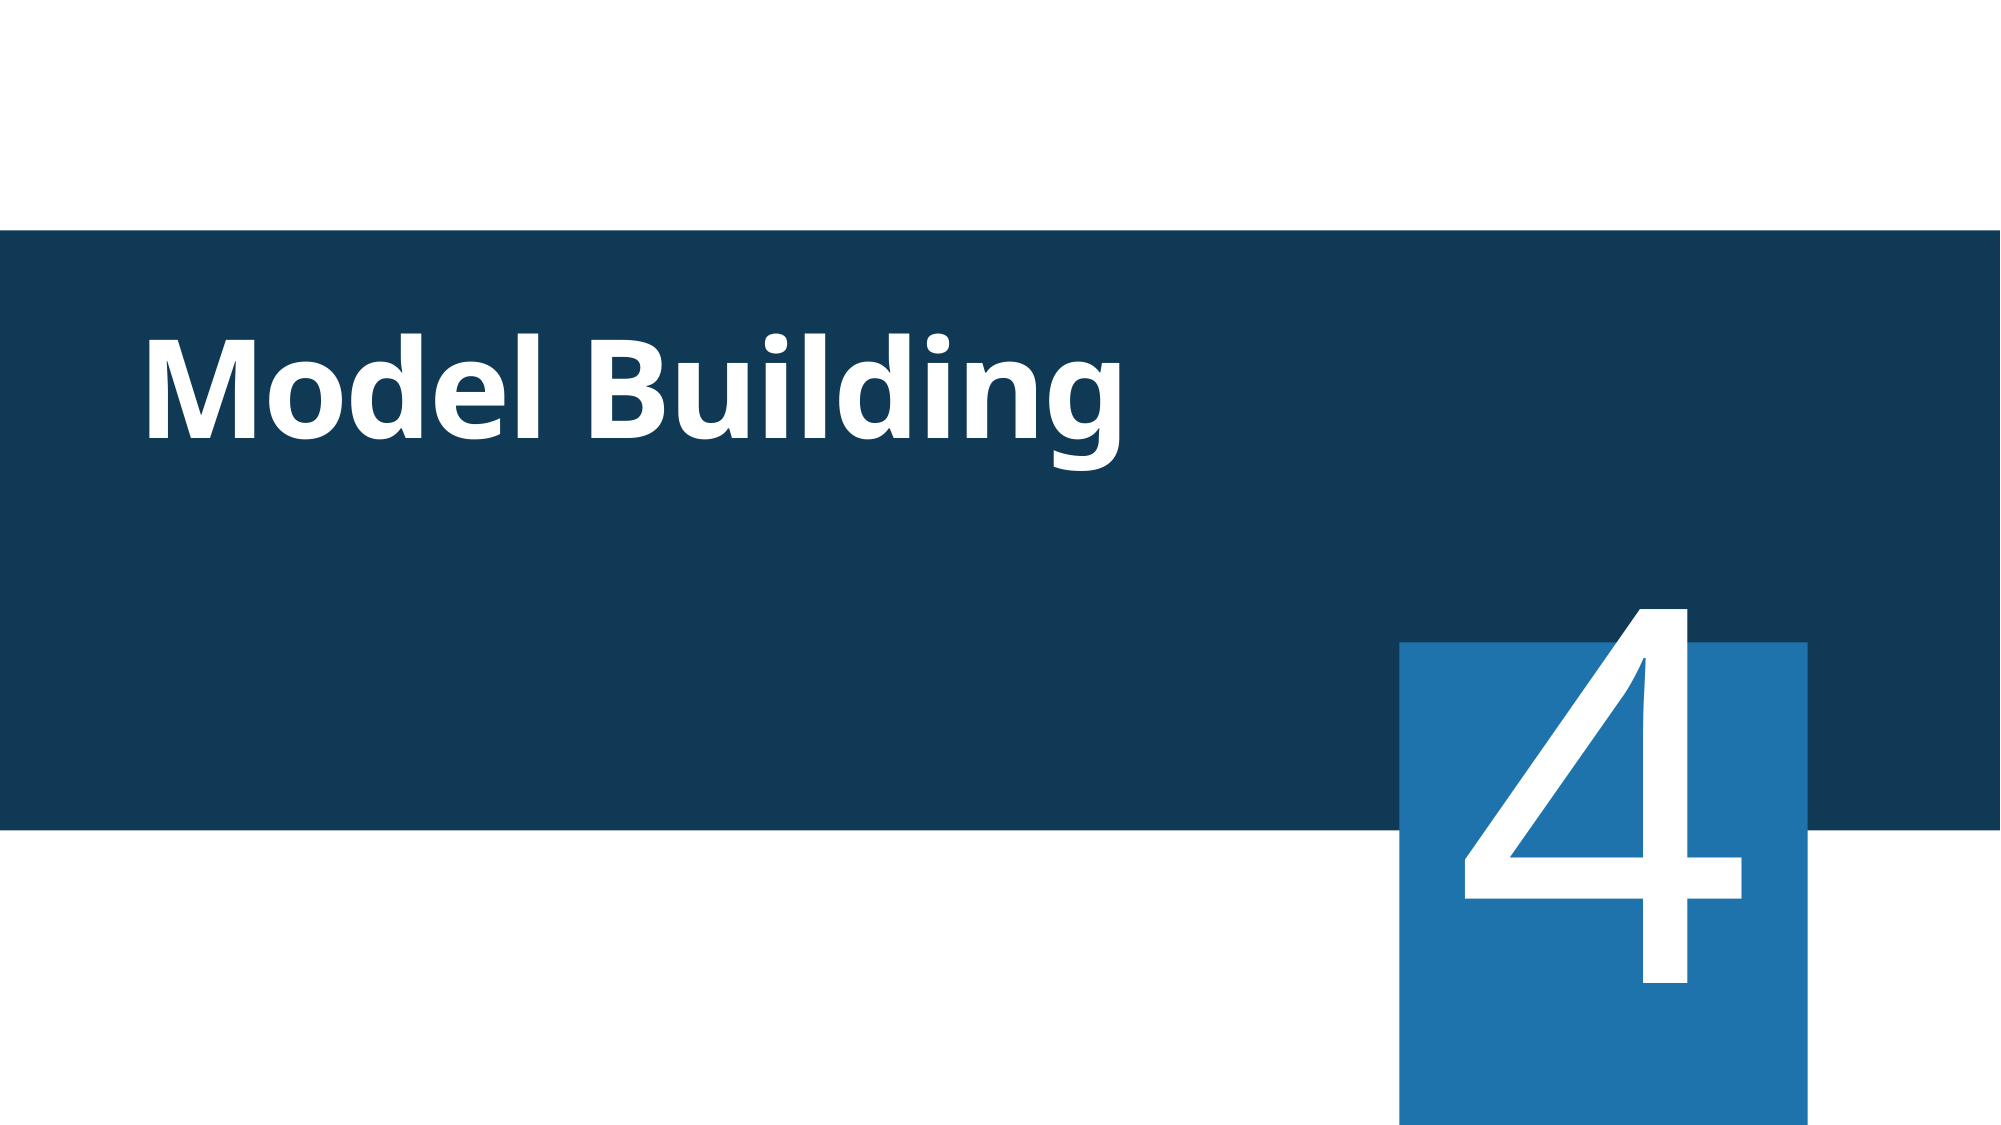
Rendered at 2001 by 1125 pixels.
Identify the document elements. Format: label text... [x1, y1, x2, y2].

list 4 [1399, 642, 1808, 1125]
title Model Building [137, 312, 1431, 591]
